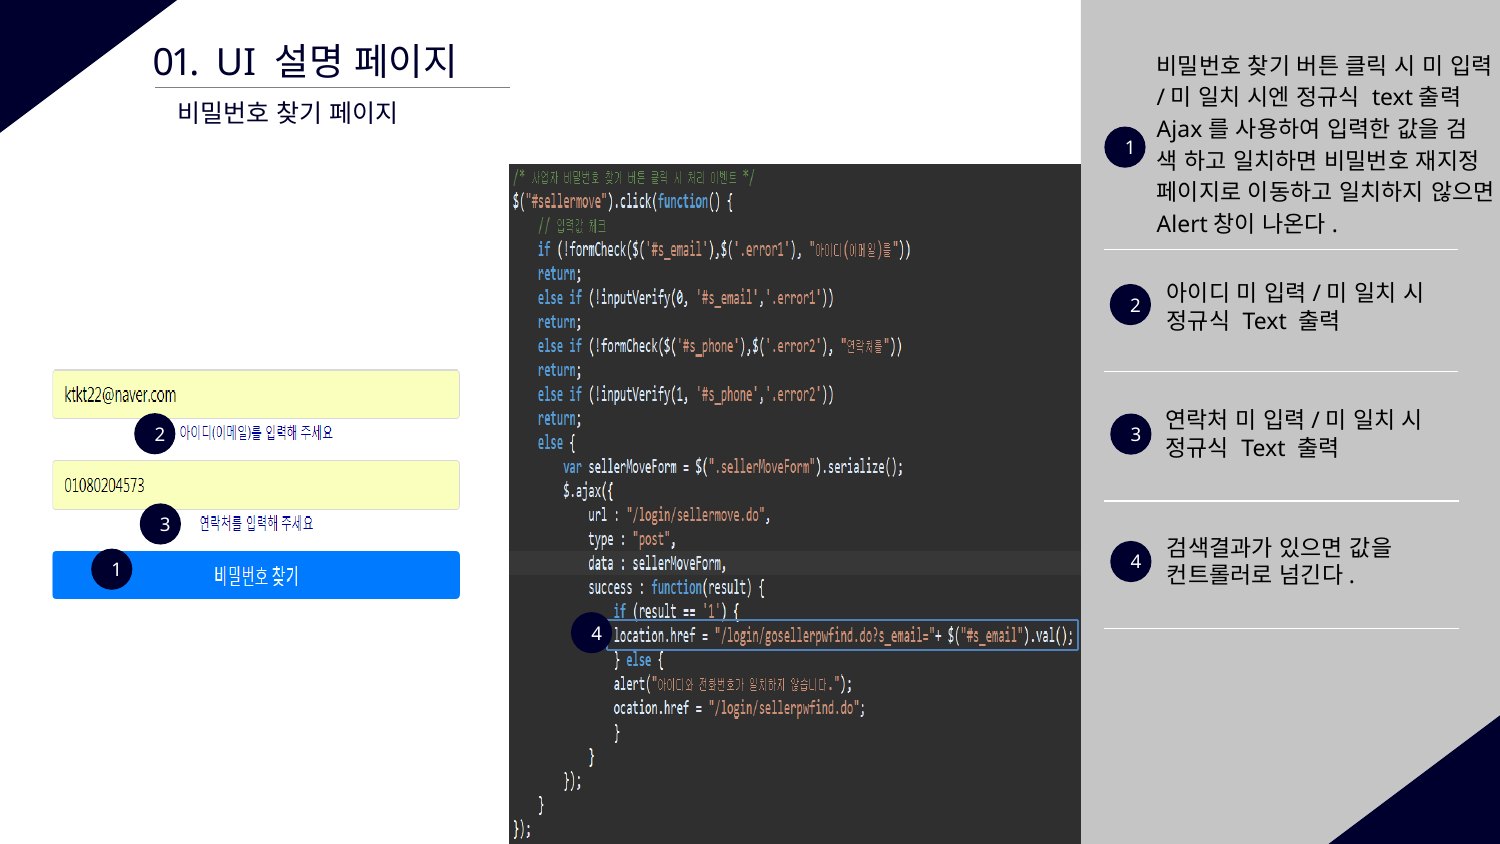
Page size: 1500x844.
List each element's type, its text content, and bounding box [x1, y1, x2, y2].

text_box 4 [1108, 538, 1152, 585]
text_box 3 [1108, 411, 1150, 457]
text_box 2 [1107, 281, 1151, 328]
text_box 01. [137, 30, 201, 90]
text_box 비밀번호 찾기 페이지 [162, 97, 414, 136]
text_box 비밀번호 찾기 버튼 클릭 시 미 입력 /미 일치 시엔 정규식 text출력 Ajax를 사용하여 입력한 값을 검 색 하고 일치하면 비밀번호 재지정 페이지로 이동하고 일치하지 않으면 Alert창이 나온다. [1141, 43, 1500, 245]
text_box 검색결과가 있으면 값을 컨트롤러로 넘긴다. [1152, 525, 1470, 596]
picture [0, 164, 1081, 844]
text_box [606, 619, 1079, 650]
text_box 1 [1102, 124, 1148, 170]
text_box UI 설명 페이지 [201, 30, 473, 87]
text_box 아이디 미 입력/미 일치 시 정규식 Text 출력 [1151, 271, 1443, 342]
text_box 연락처 미 입력/미 일치 시 정규식 Text 출력 [1150, 398, 1442, 469]
